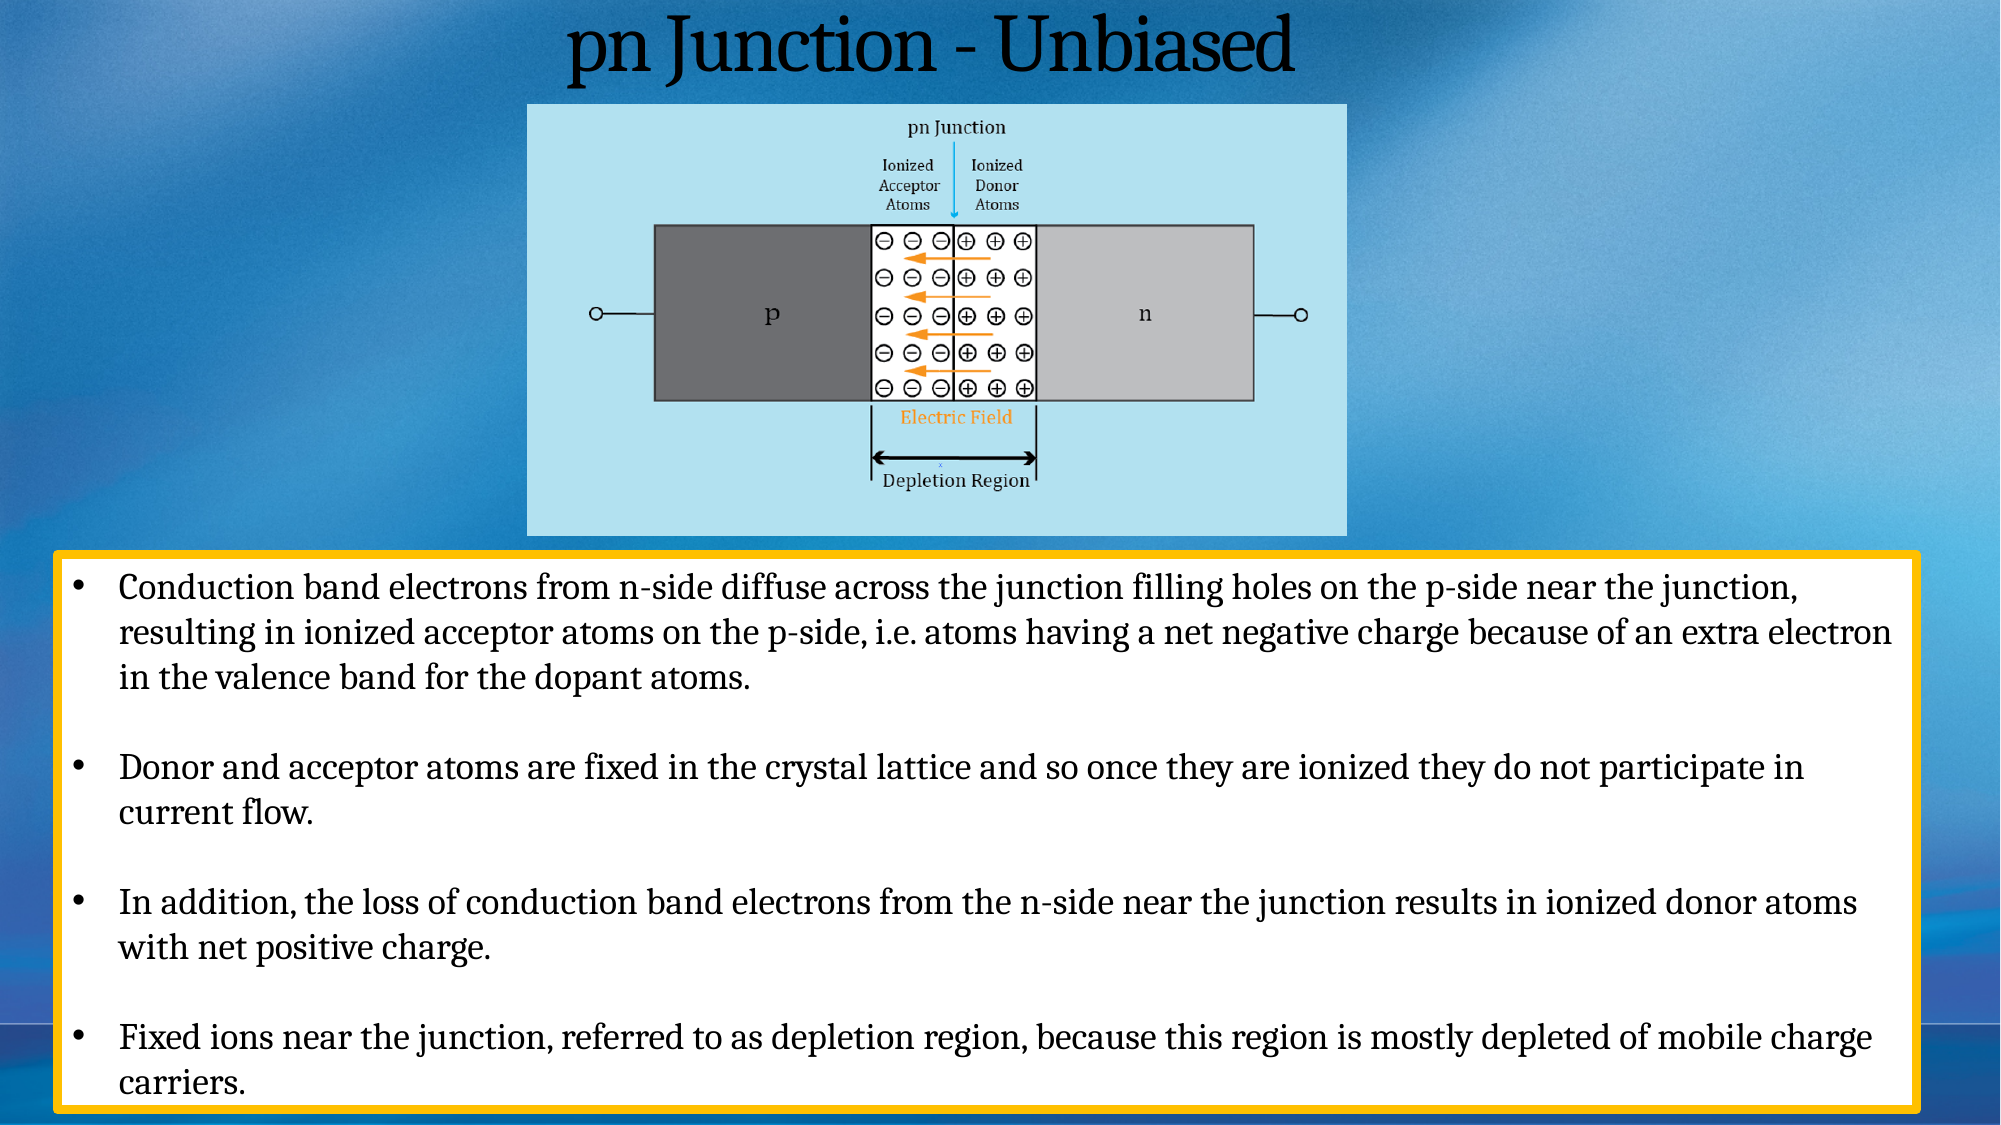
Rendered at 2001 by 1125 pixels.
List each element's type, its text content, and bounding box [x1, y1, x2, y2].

text_box Conduction band electrons from n-side diffuse across the junction filling holes on the p-side near the junction, resulting in ionized acceptor atoms on the p-side, i.e. atoms having a net negative charge because of an extra electron in the valence band for the dopant atoms. Donor and acceptor atoms are fixed in the crystal lattice and so once they are ionized they do not participate in current flow. In addition, the loss of conduction band electrons from the n-side near the junction results in ionized donor atoms with net positive charge. Fixed ions near the junction, referred to as depletion region, because this region is mostly depleted of mobile charge carriers. [53, 550, 1921, 1114]
picture [0, 0, 2001, 1125]
title pn Junction - Unbiased [565, 0, 1413, 108]
picture [283, 1114, 358, 1123]
